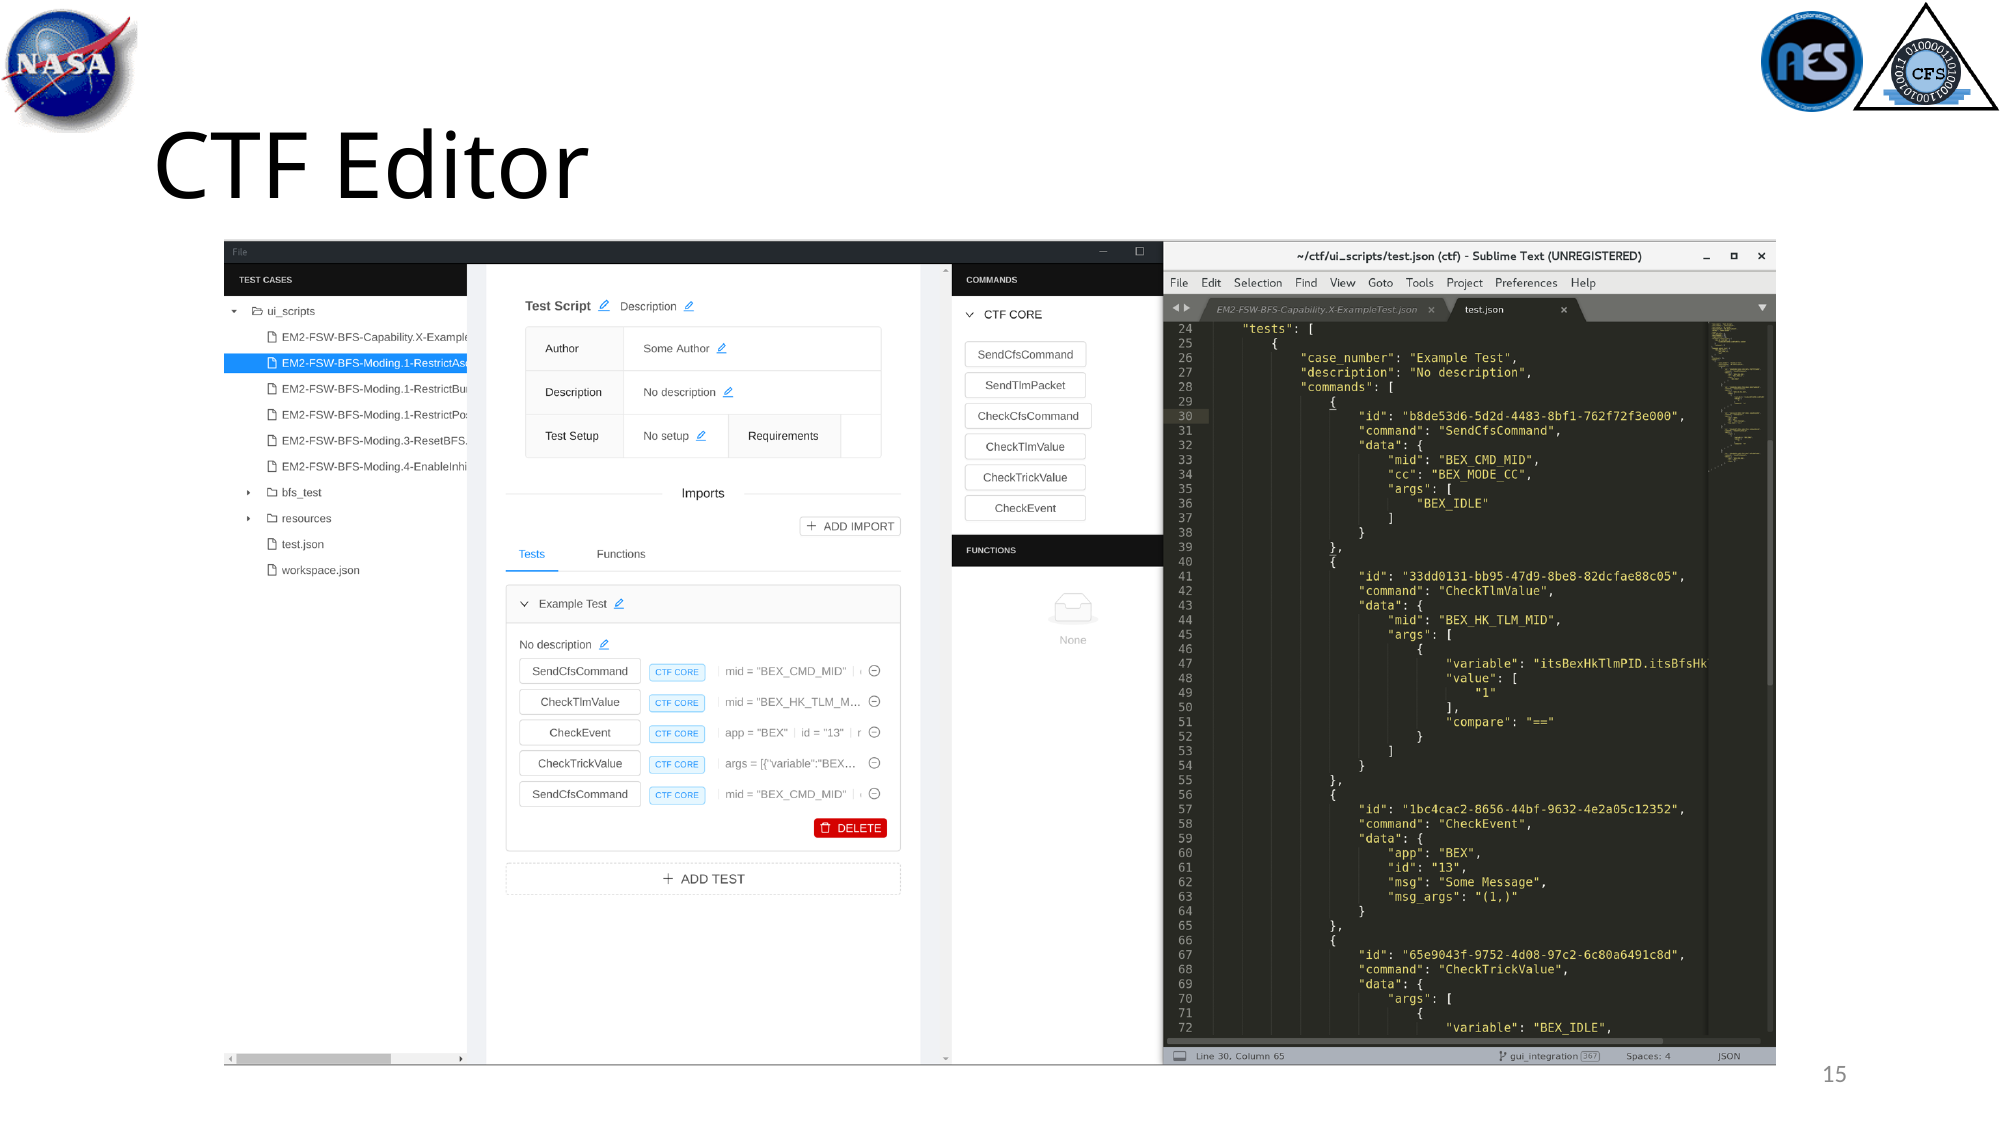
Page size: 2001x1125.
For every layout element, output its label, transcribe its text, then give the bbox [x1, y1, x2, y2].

slide_number 15 [1412, 1042, 1863, 1103]
picture [224, 239, 1776, 1066]
picture [1761, 1, 2000, 112]
picture [0, 8, 138, 133]
title CTF Editor [137, 59, 1863, 278]
